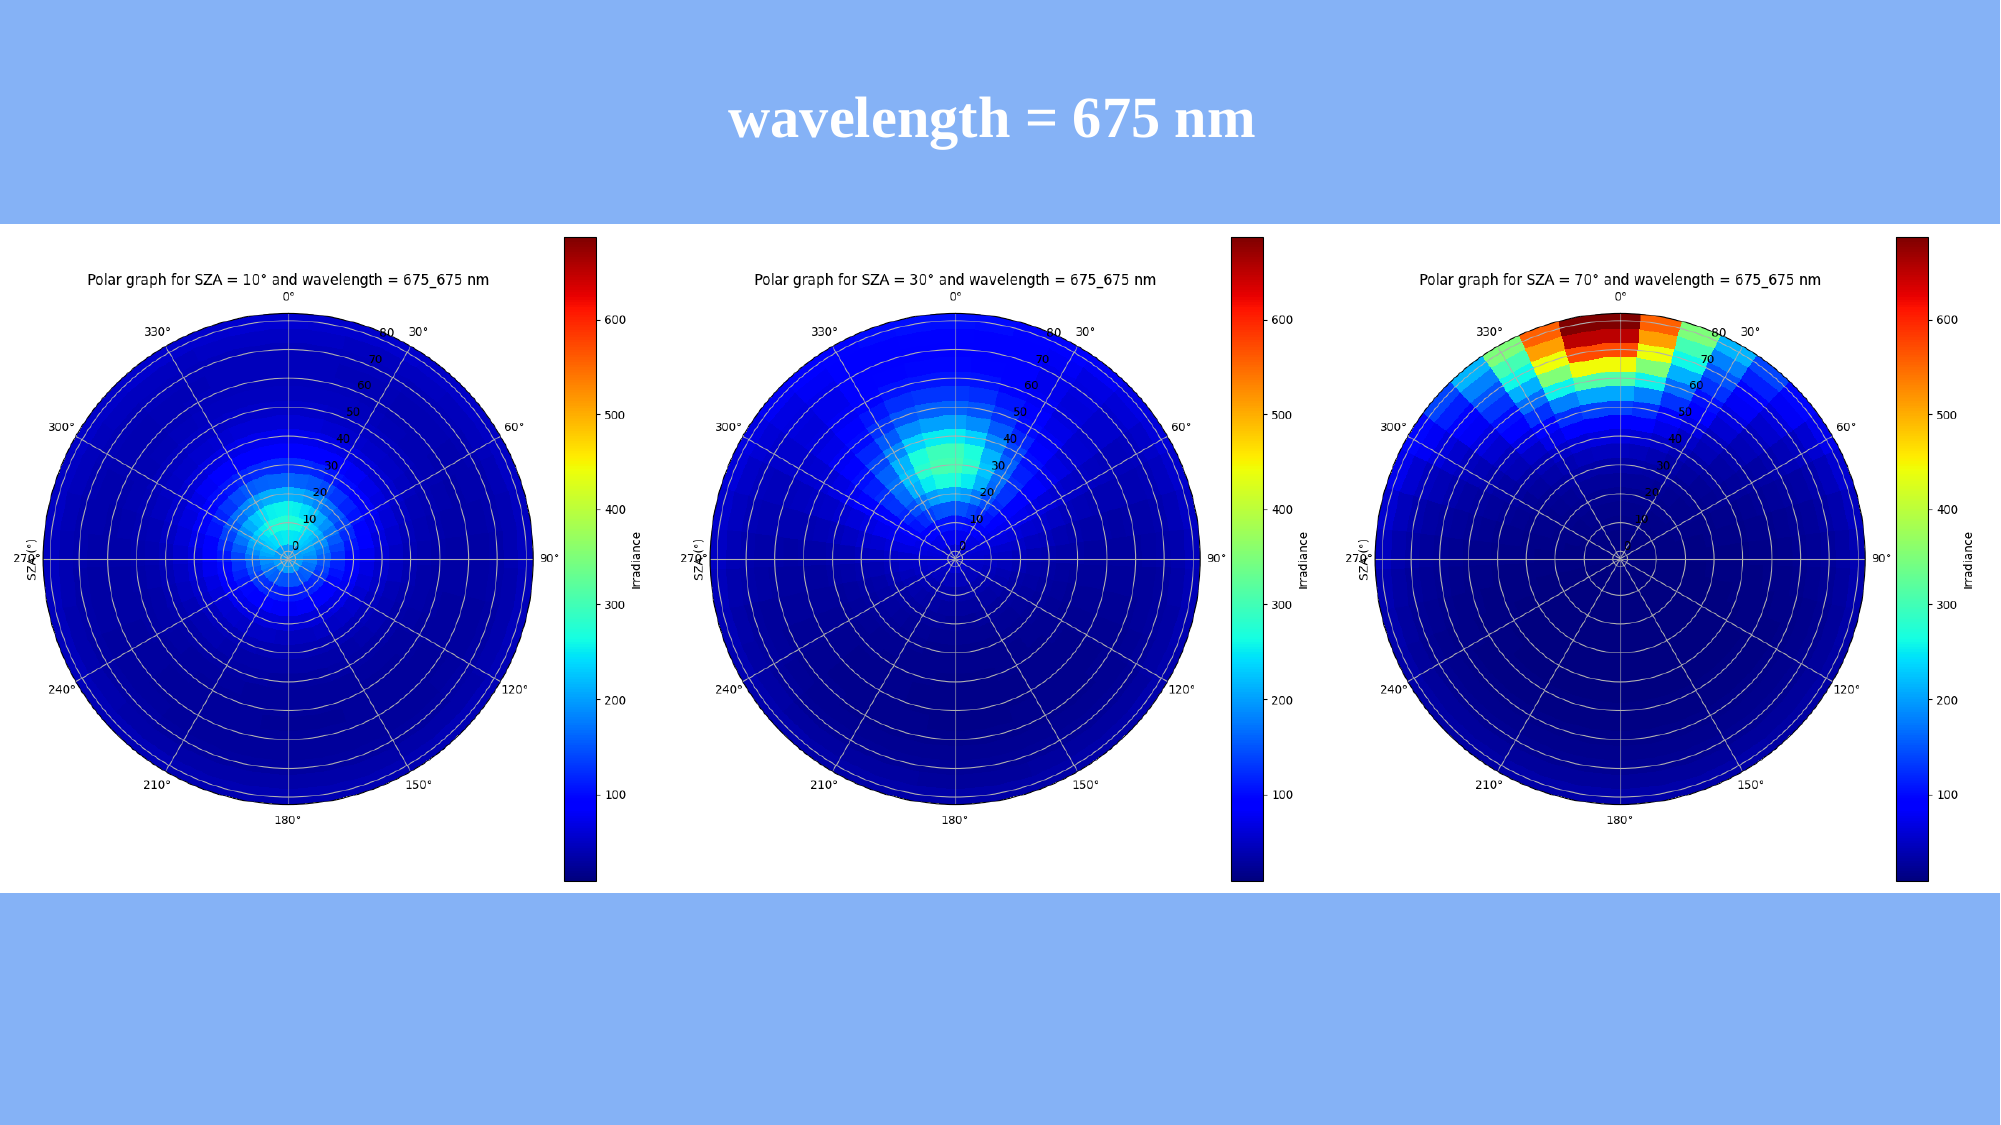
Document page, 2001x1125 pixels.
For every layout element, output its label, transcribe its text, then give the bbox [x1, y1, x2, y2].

picture [0, 224, 2000, 893]
text_box wavelength = 675 nm [714, 71, 1286, 157]
